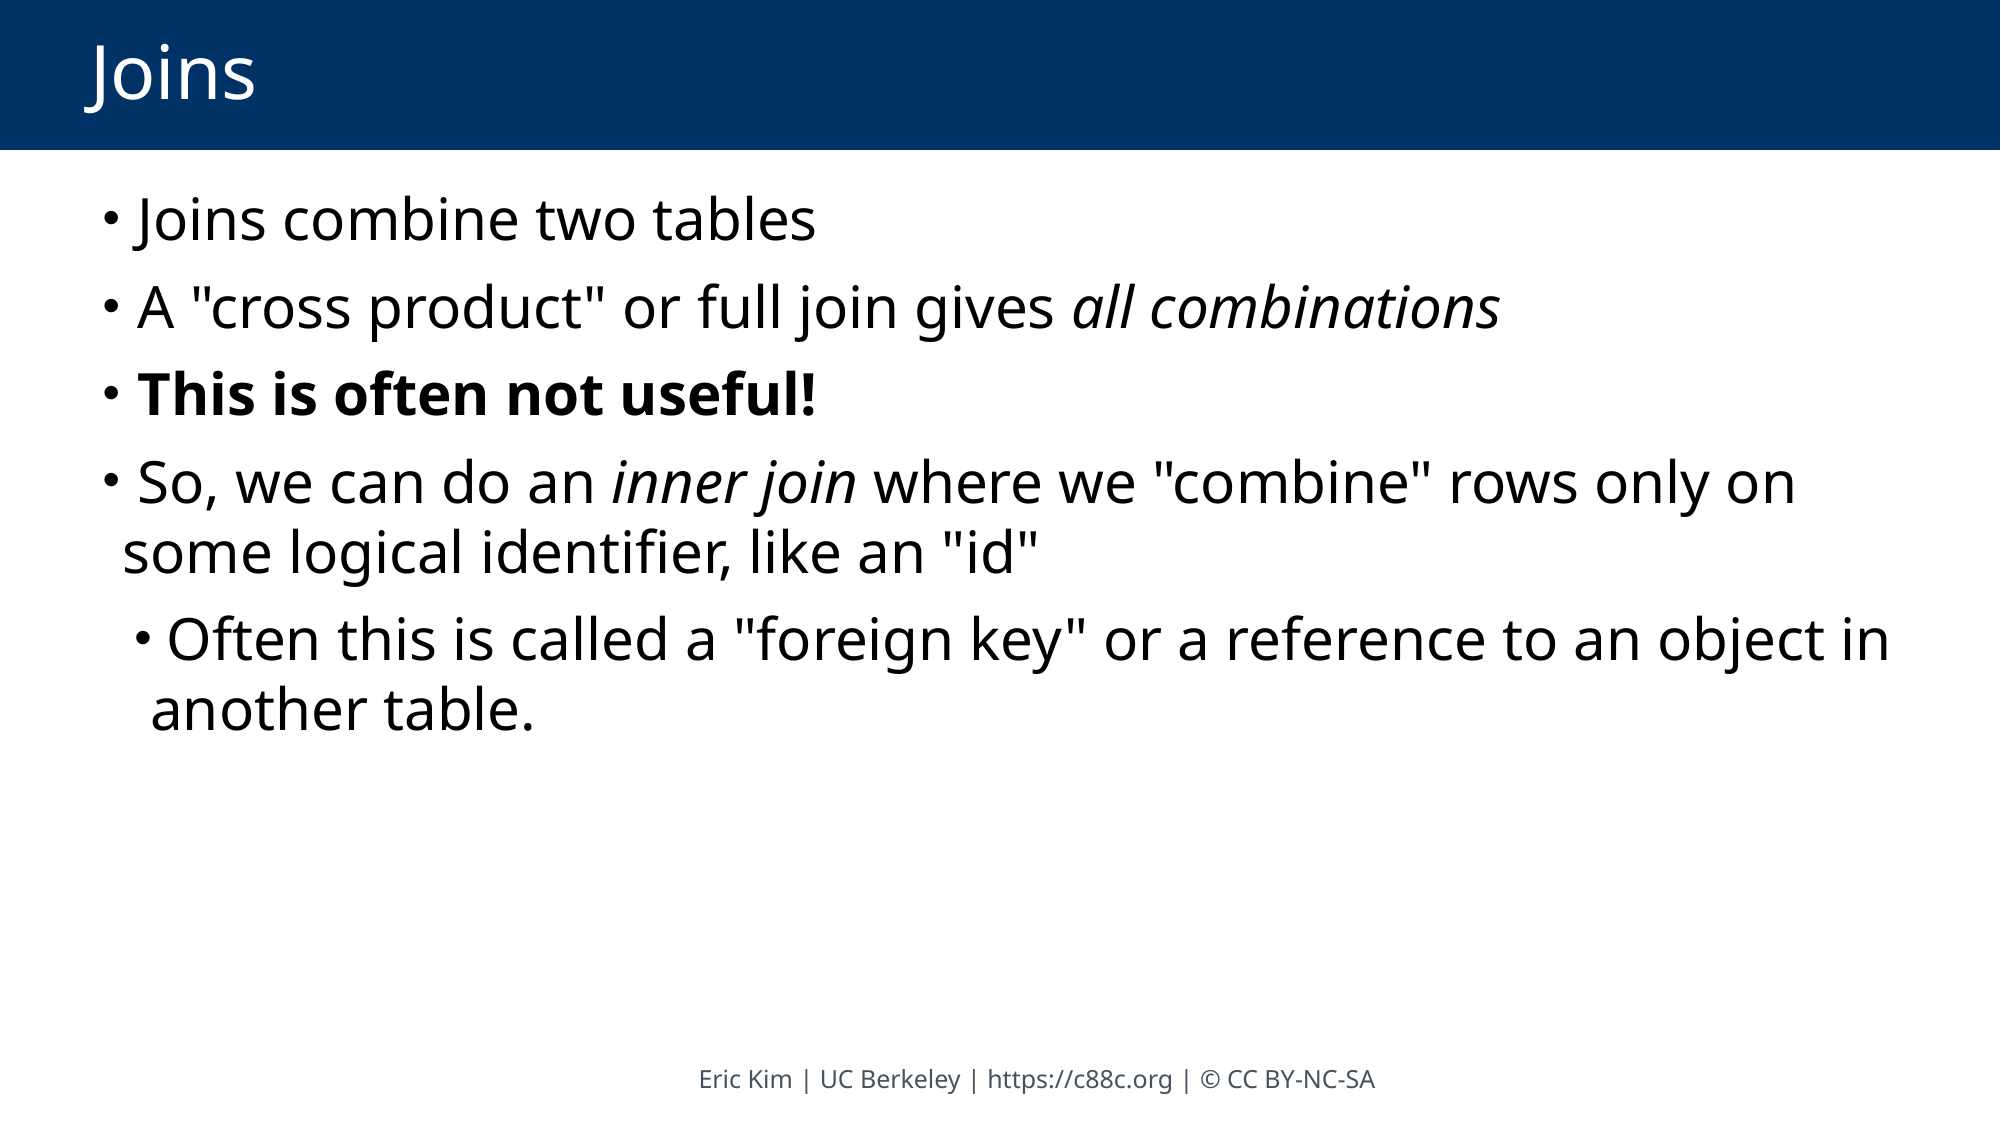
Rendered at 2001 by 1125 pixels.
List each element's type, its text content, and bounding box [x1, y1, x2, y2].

title Joins [0, 0, 2000, 152]
footer Eric Kim | UC Berkeley | https://c88c.org | © CC BY-NC-SA [662, 1055, 1413, 1106]
list Joins combine two tables A "cross product" or full join gives all combinations This is often not useful! So, we can do an inner join where we "combine" rows only on some logical identifier, like an "id" Often this is called a "foreign key" or a reference to an object in another table. [87, 174, 1928, 1038]
